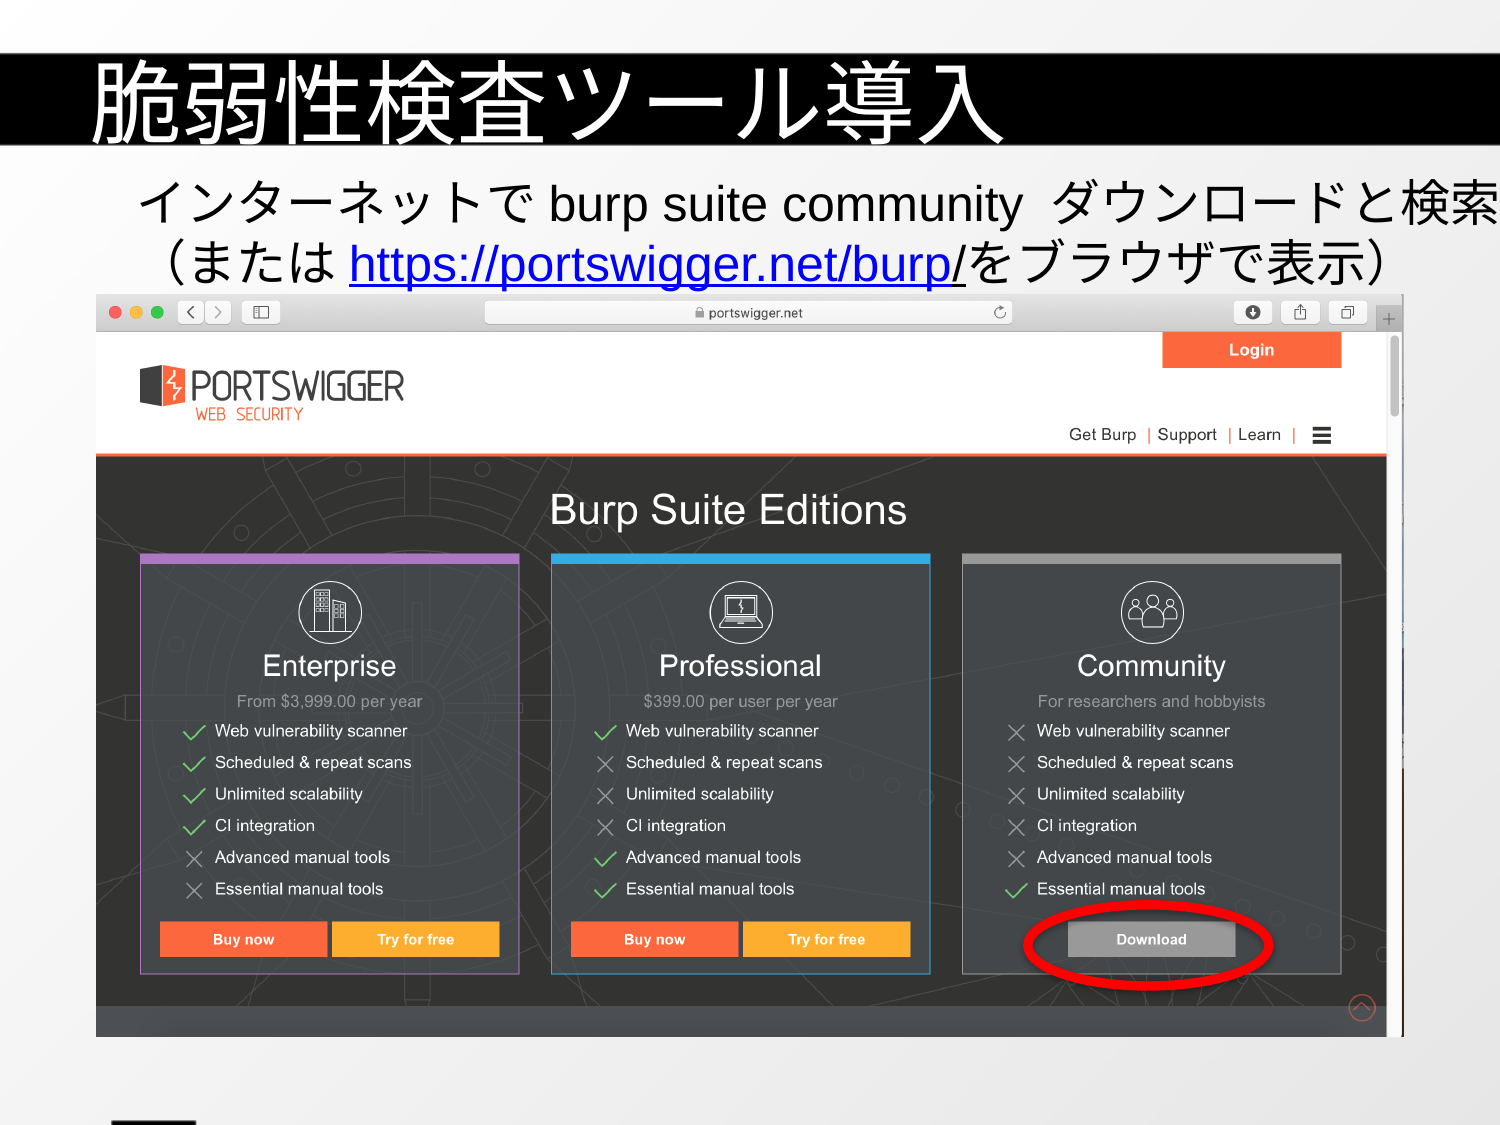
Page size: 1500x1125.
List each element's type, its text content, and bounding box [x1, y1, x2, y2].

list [96, 293, 1404, 1037]
text_box インターネットでburp suite community ダウンロードと検索 （またはhttps://portswigger.net/burp/をブラウザで表示） [121, 163, 1500, 299]
picture [0, 0, 1500, 1125]
title 脆弱性検査ツール導入 [75, 45, 1425, 156]
